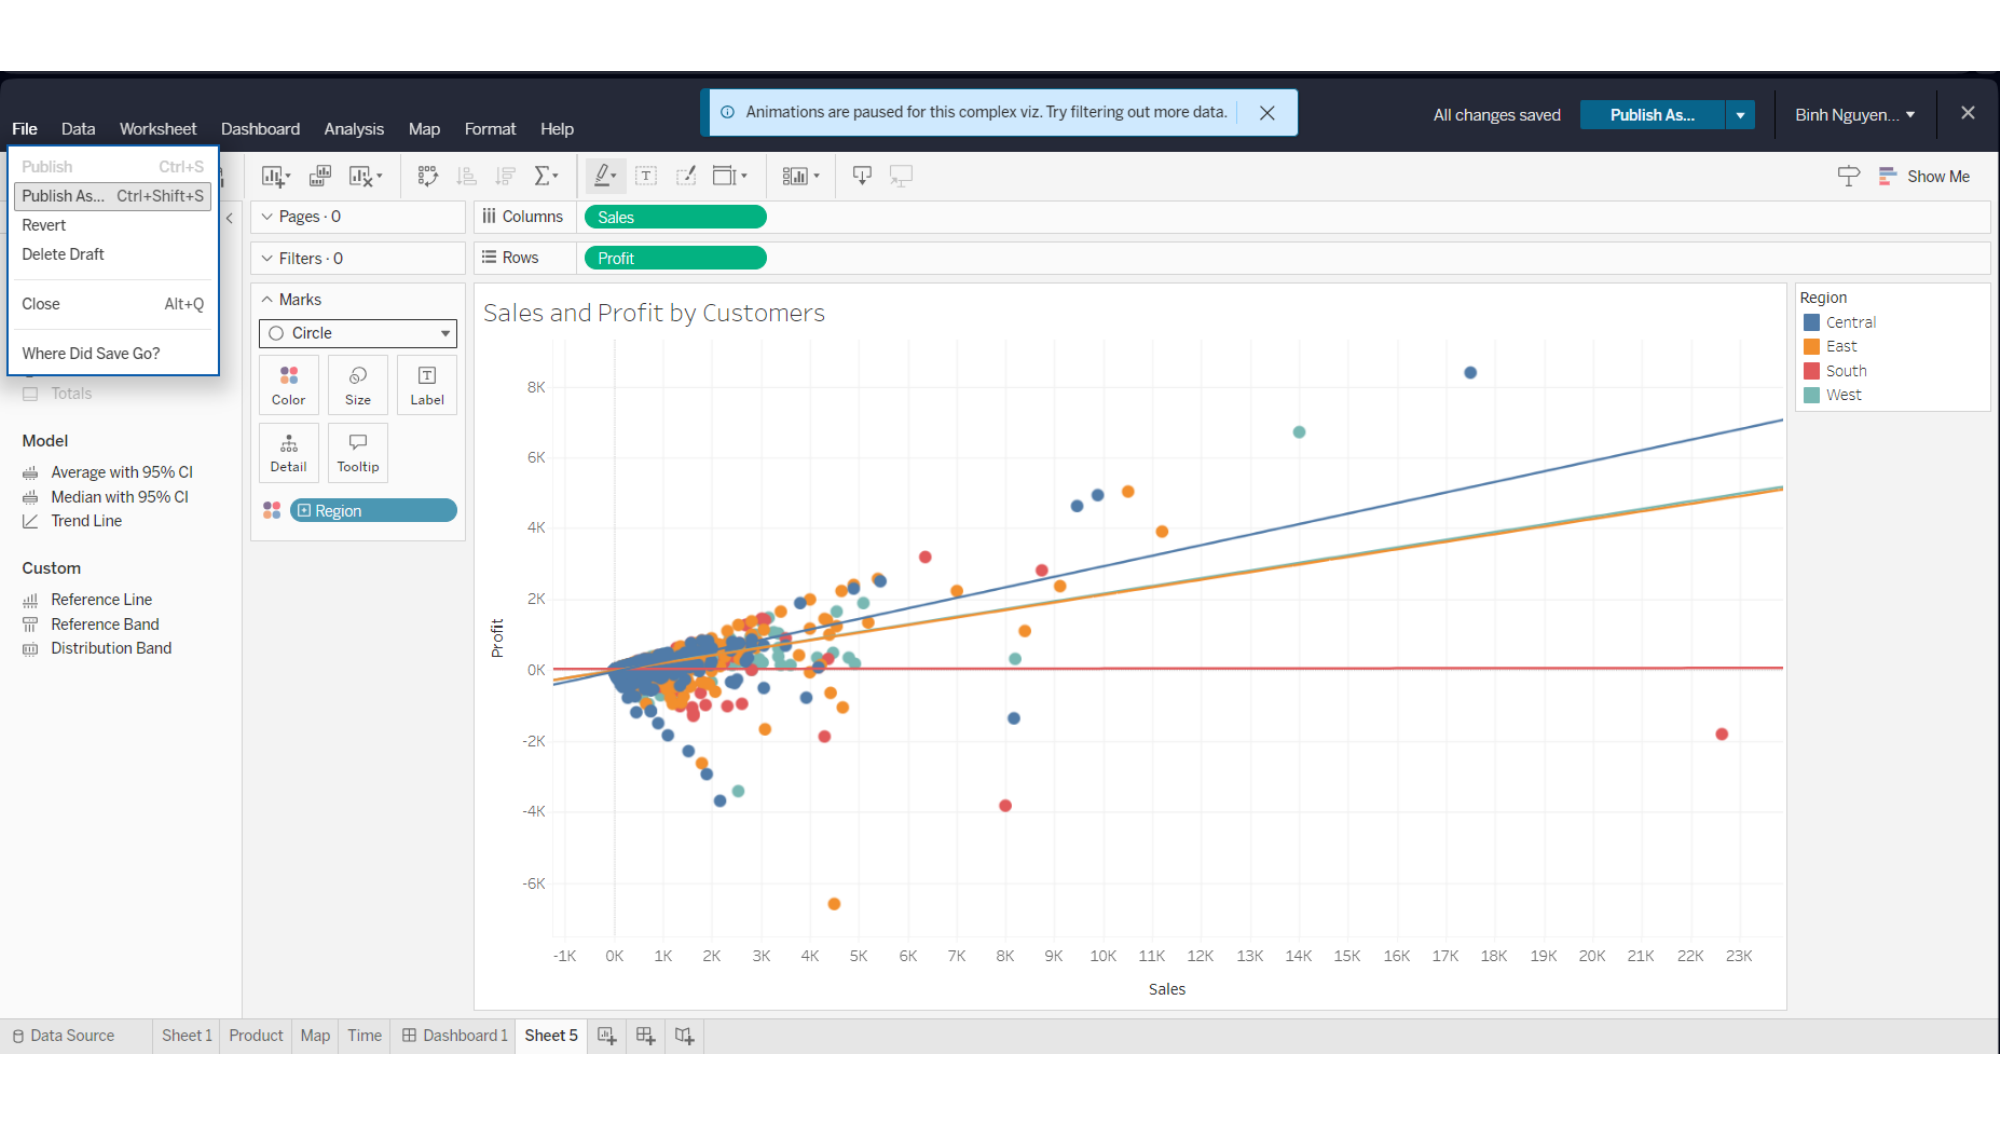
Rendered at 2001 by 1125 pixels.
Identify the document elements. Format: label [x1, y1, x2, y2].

picture [0, 70, 2000, 1055]
